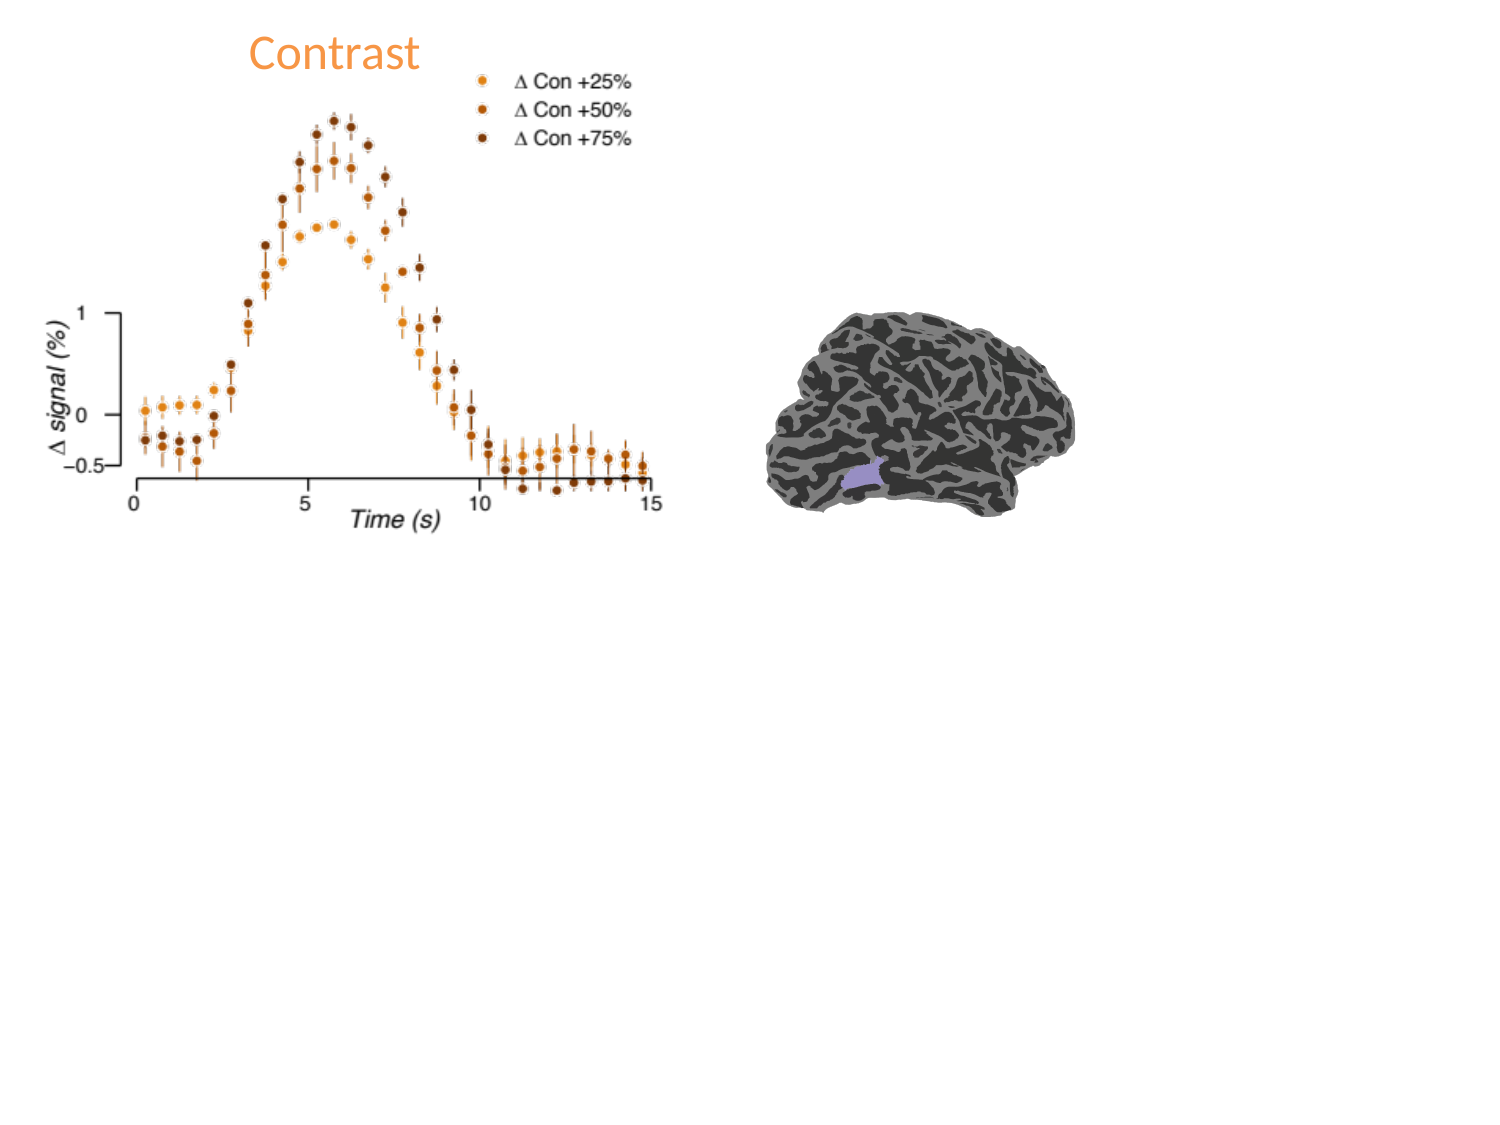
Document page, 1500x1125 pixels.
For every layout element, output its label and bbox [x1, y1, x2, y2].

picture [765, 312, 1076, 517]
picture [12, 10, 722, 544]
